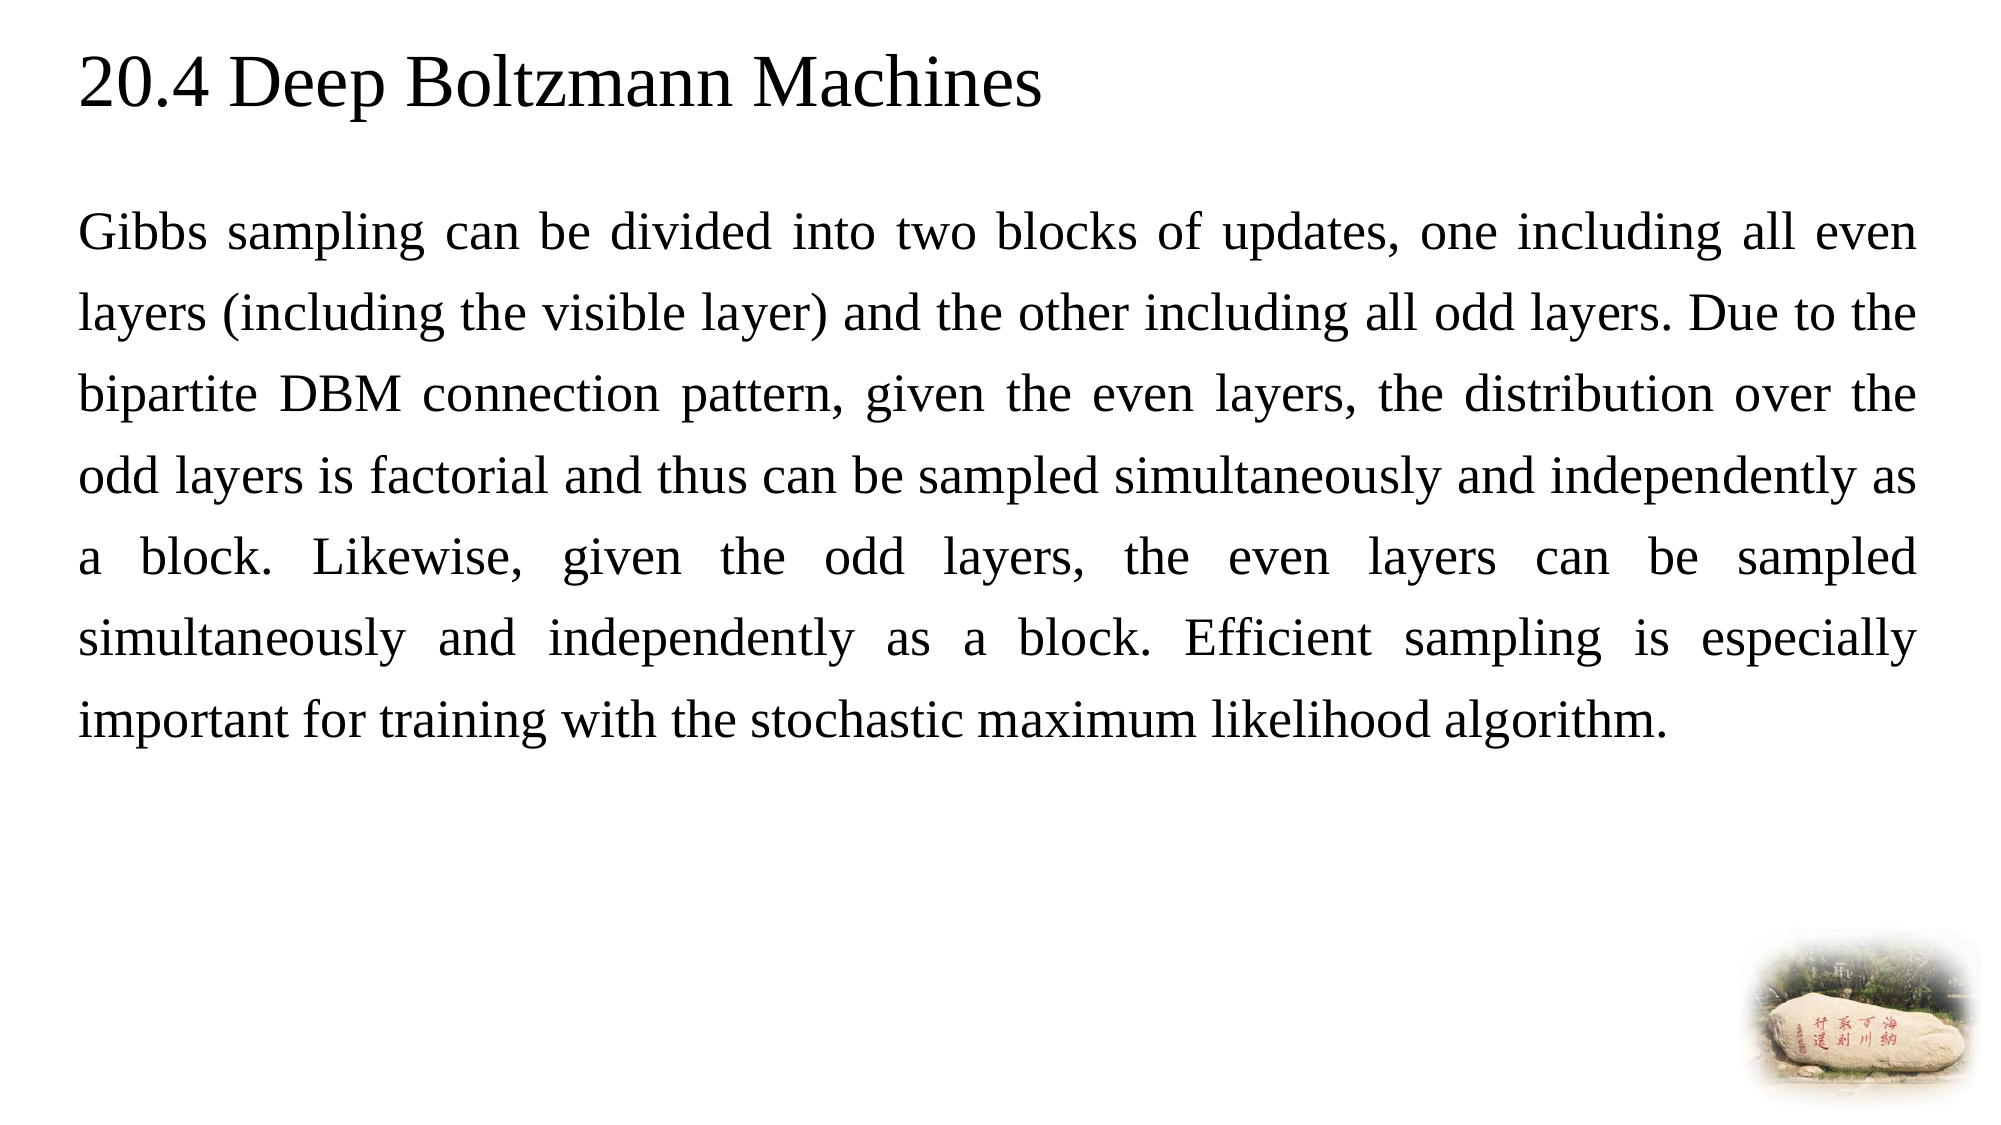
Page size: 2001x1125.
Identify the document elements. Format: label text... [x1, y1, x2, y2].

list Gibbs sampling can be divided into two blocks of updates, one including all even layers (including the visible layer) and the other including all odd layers. Due to the bipartite DBM connection pattern, given the even layers, the distribution over the odd layers is factorial and thus can be sampled simultaneously and independently as a block. Likewise, given the odd layers, the even layers can be sampled simultaneously and independently as a block. Efficient sampling is especially important for training with the stochastic maximum likelihood algorithm. [63, 171, 1936, 1014]
picture [1740, 924, 1985, 1109]
title 20.4 Deep Boltzmann Machines [63, 21, 1936, 142]
